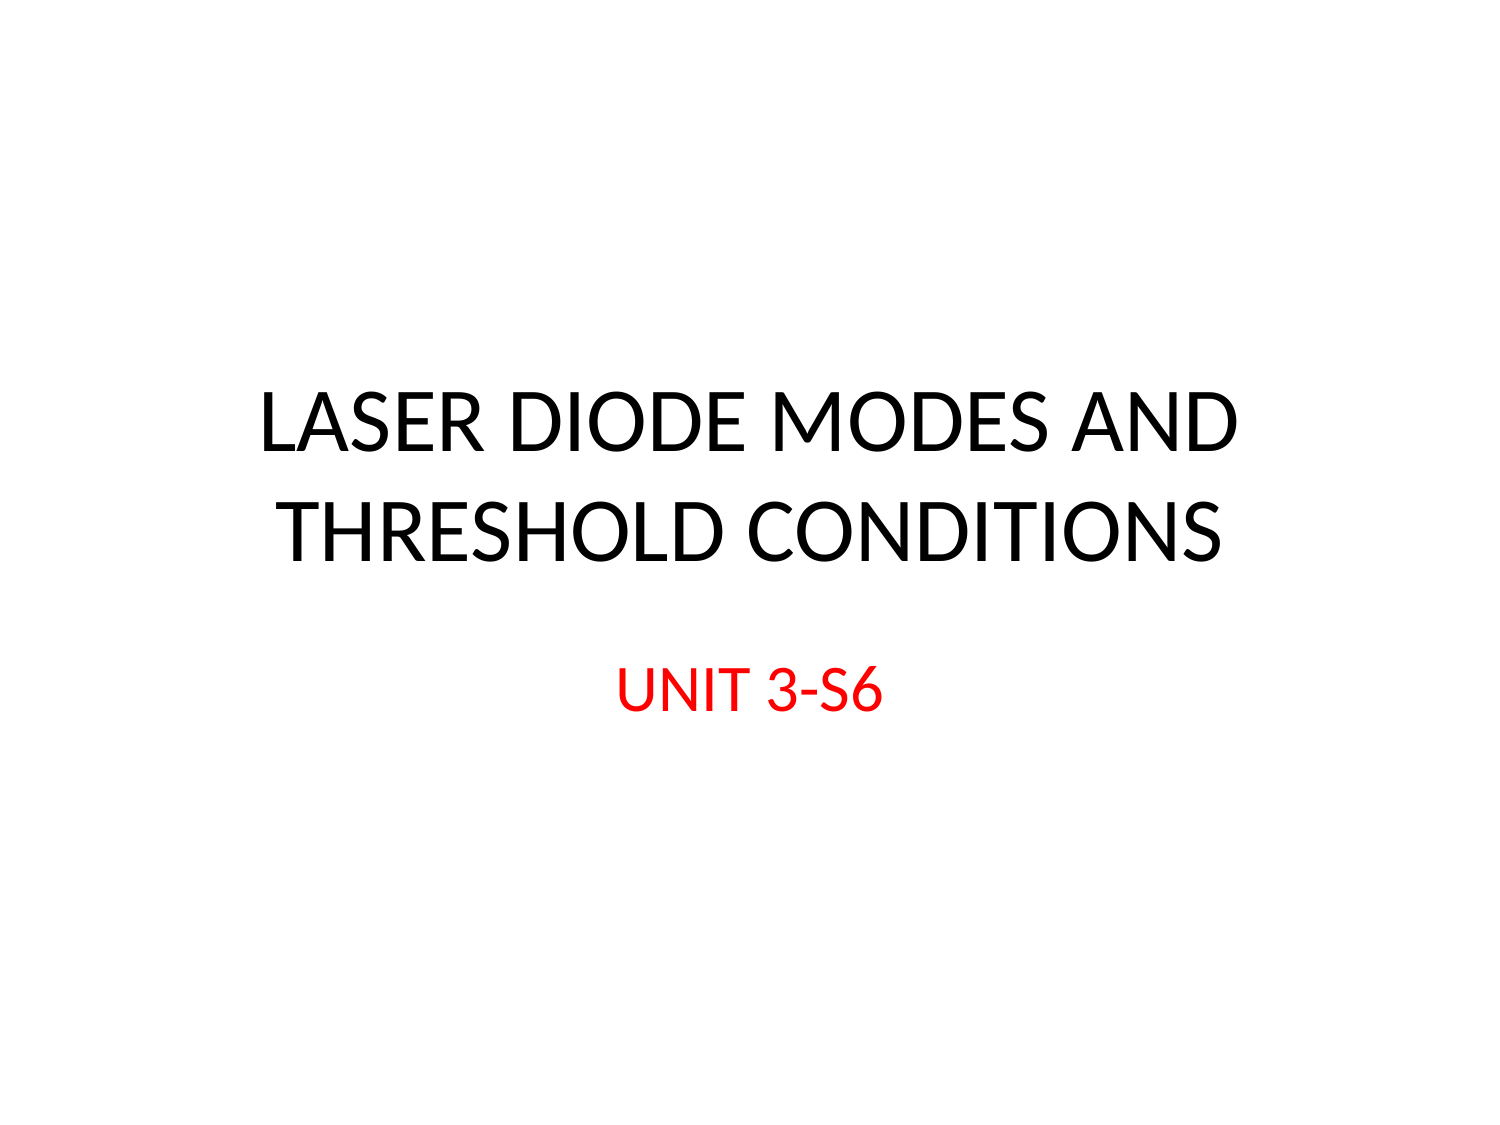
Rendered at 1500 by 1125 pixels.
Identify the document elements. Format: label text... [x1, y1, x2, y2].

subtitle UNIT 3-S6 [225, 637, 1275, 925]
title LASER DIODE MODES AND THRESHOLD CONDITIONS [112, 349, 1388, 591]
